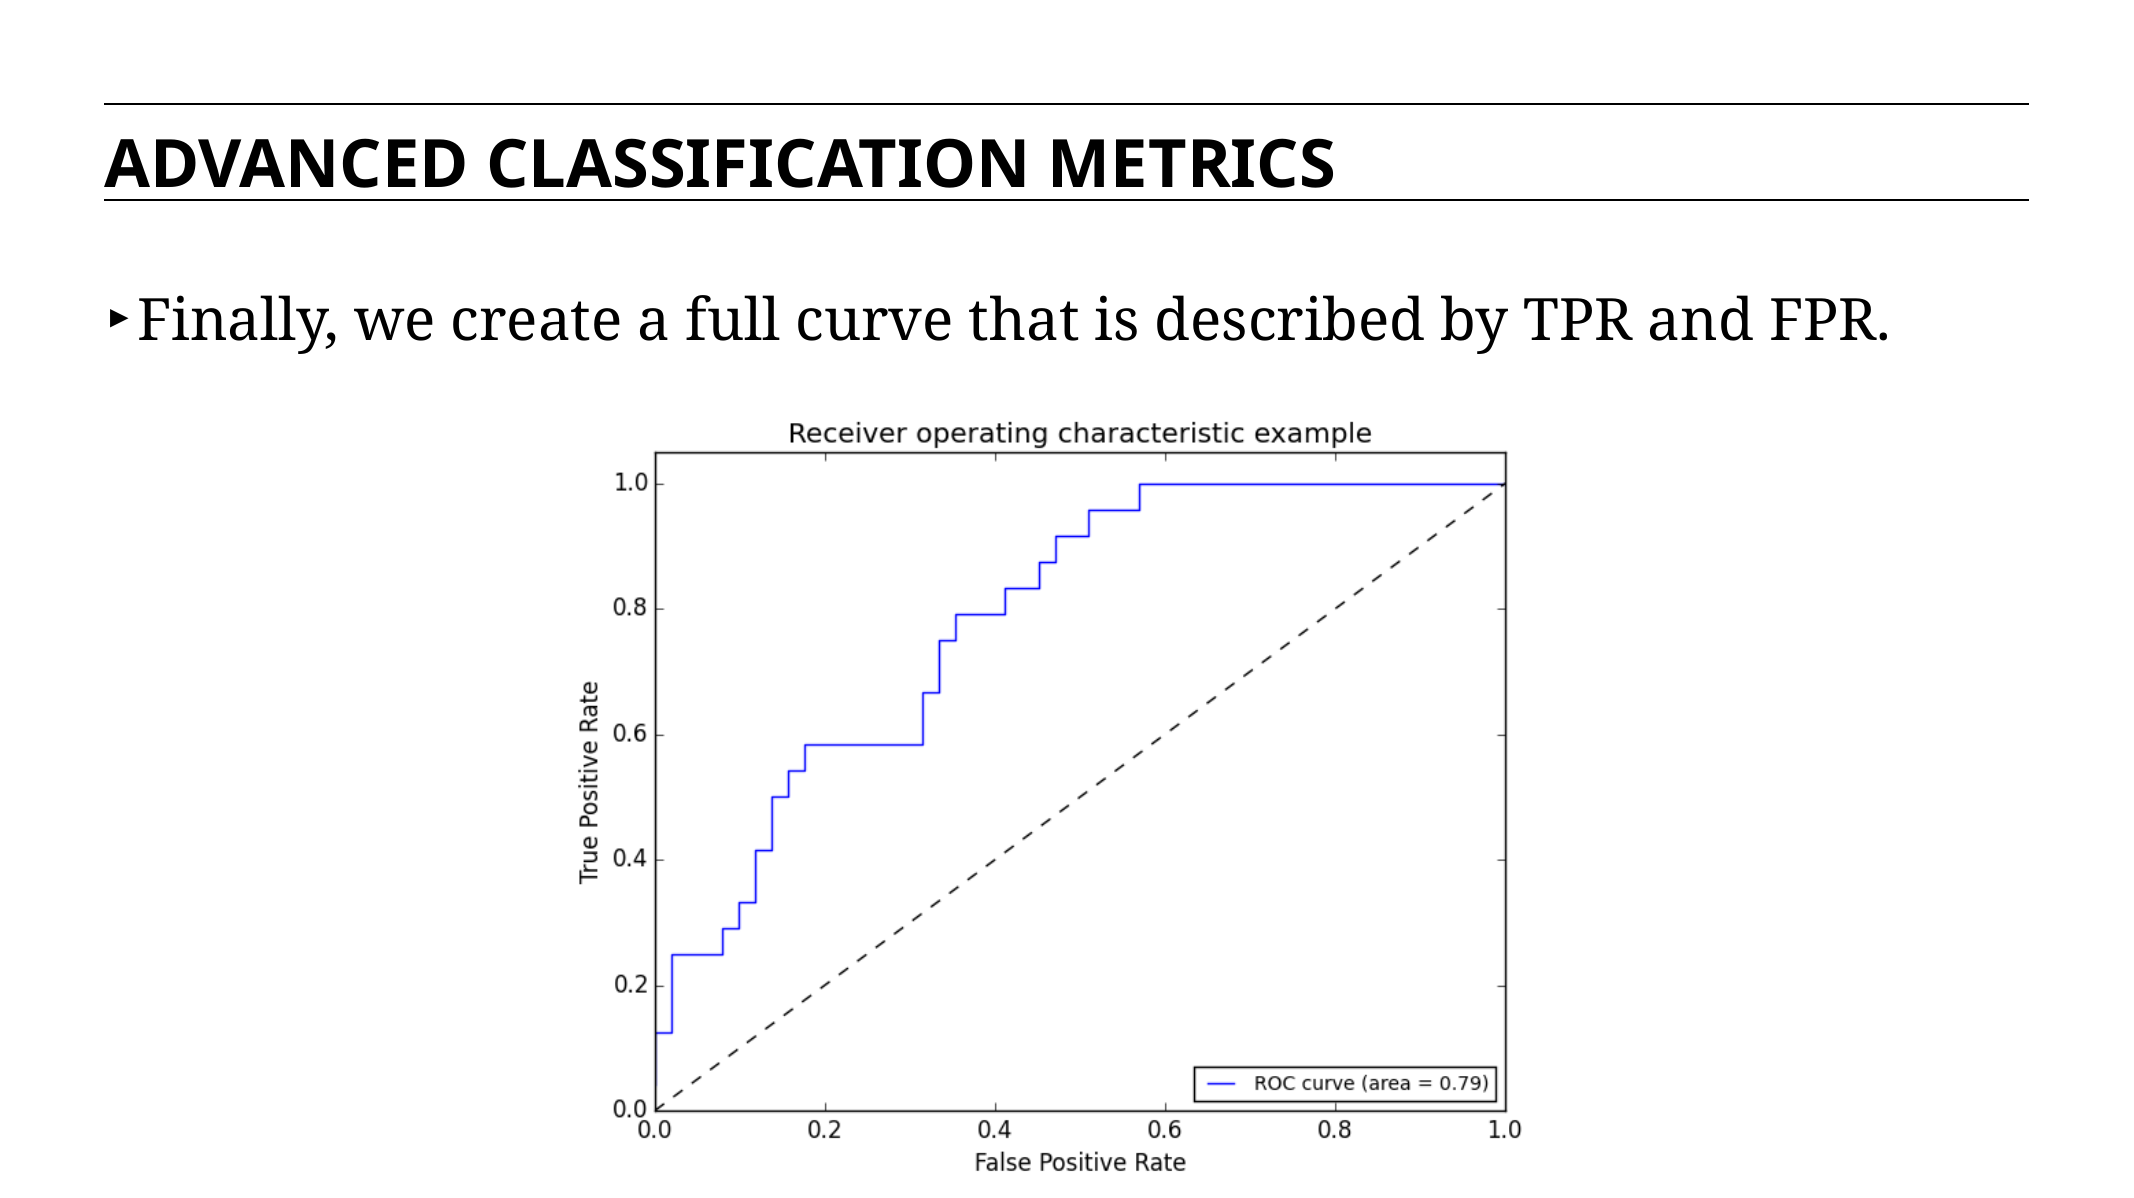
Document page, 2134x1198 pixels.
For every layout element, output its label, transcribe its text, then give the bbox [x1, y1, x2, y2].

picture [517, 369, 1616, 1193]
text_box ADVANCED CLASSIFICATION METRICS [104, 120, 2030, 192]
list Finally, we create a full curve that is described by TPR and FPR. [104, 212, 2030, 837]
